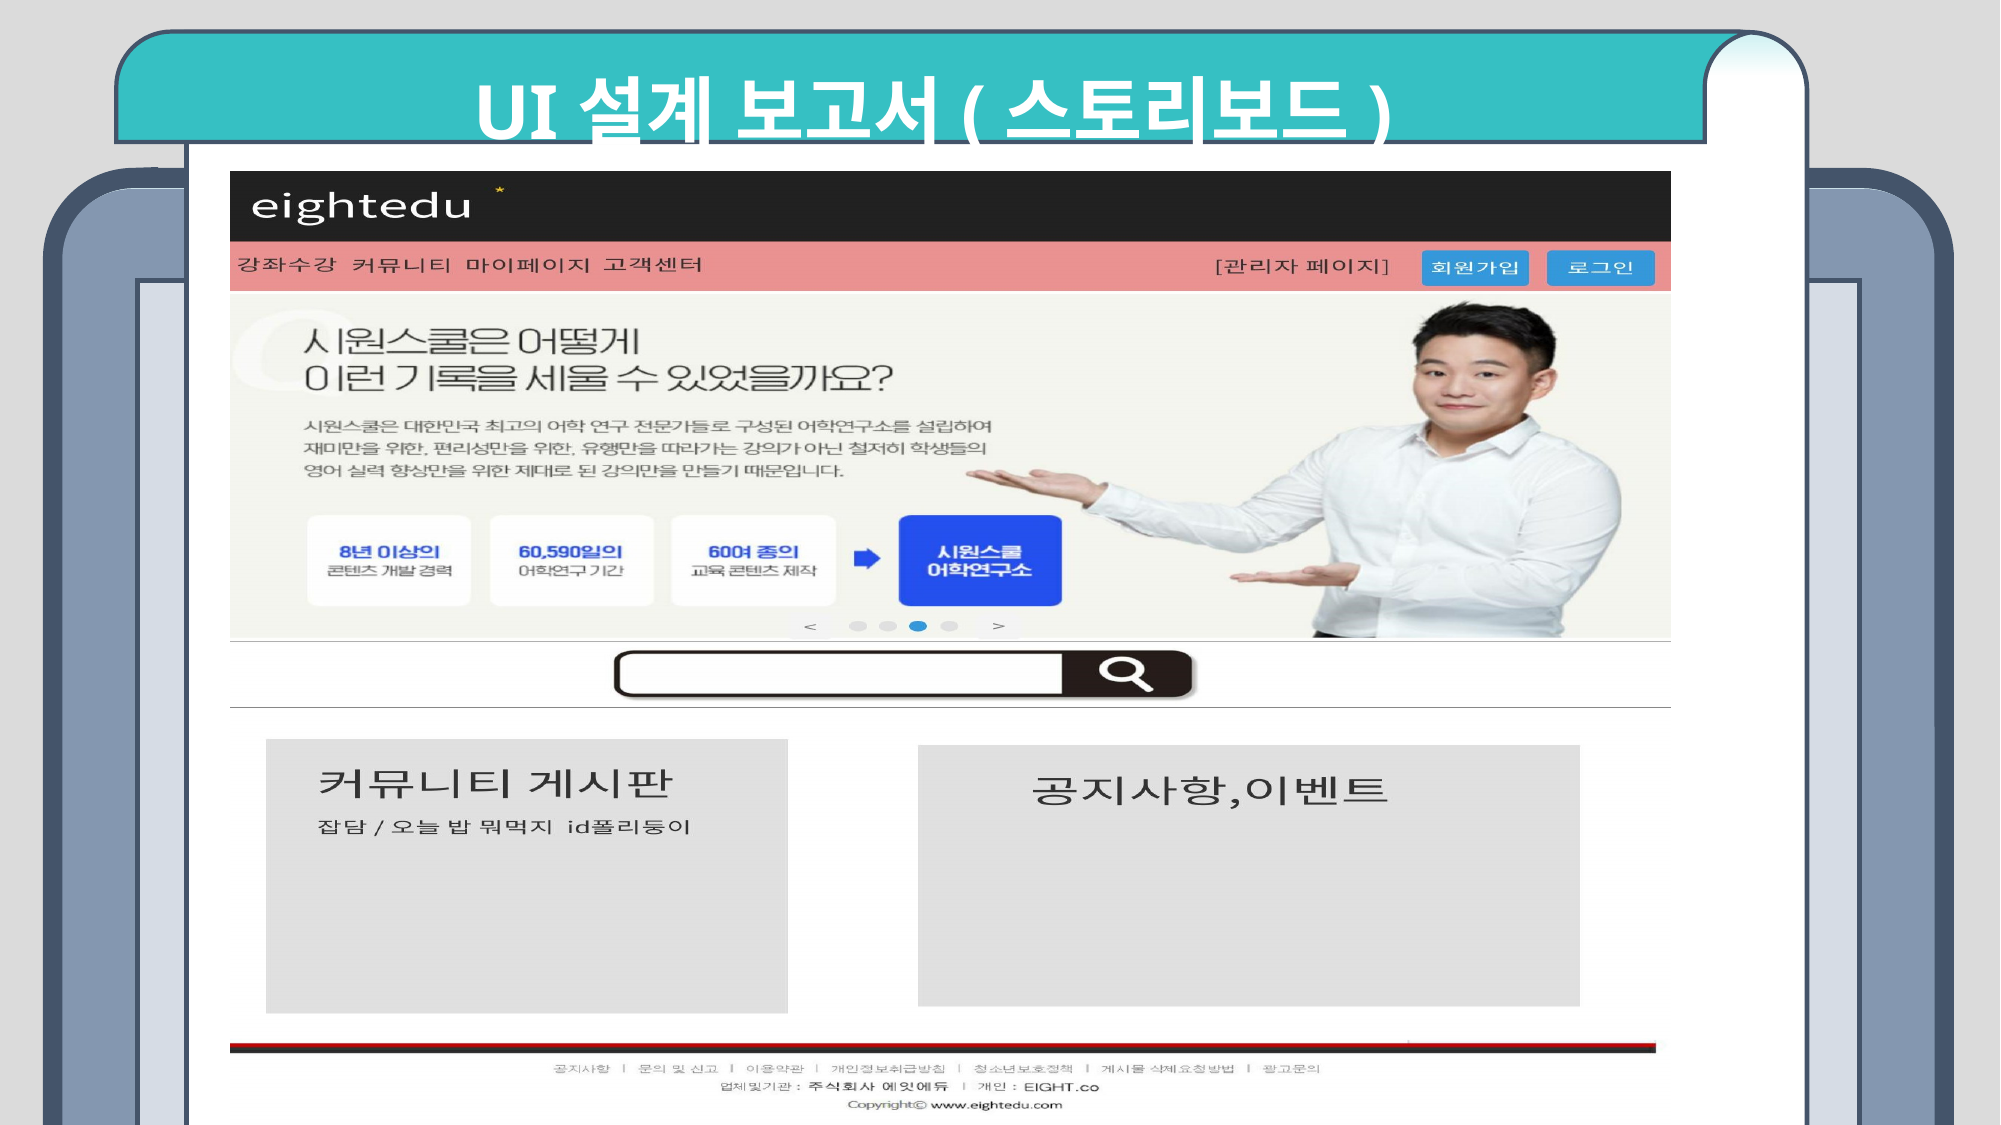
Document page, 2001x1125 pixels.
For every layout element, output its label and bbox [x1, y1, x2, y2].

text_box [53, 178, 116, 1125]
text_box [1807, 178, 1944, 1125]
picture [230, 171, 1671, 1125]
text_box [116, 31, 1807, 1125]
